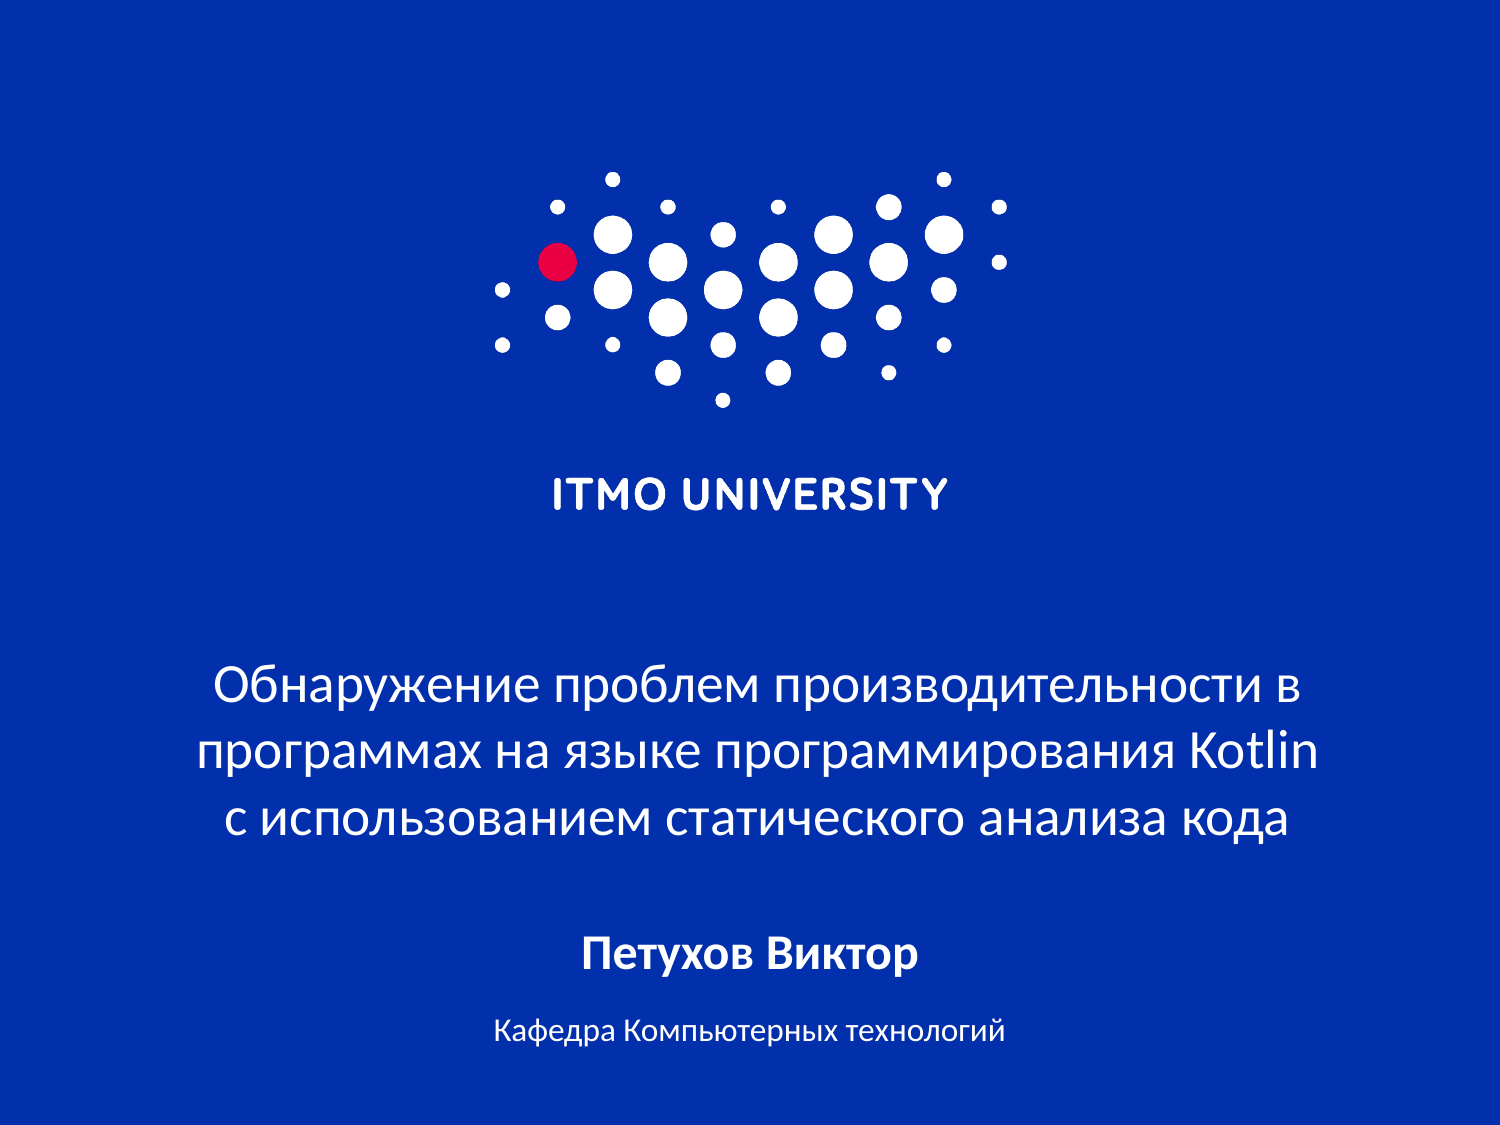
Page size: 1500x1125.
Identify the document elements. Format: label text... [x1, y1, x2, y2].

text_box Петухов Виктор [224, 937, 1275, 988]
title Обнаружение проблем производительности в программах на языке программирования Kotlin с использованием статического анализа кода [177, 614, 1339, 854]
picture [414, 93, 1086, 583]
subtitle Кафедра Компьютерных технологий [225, 1006, 1275, 1056]
